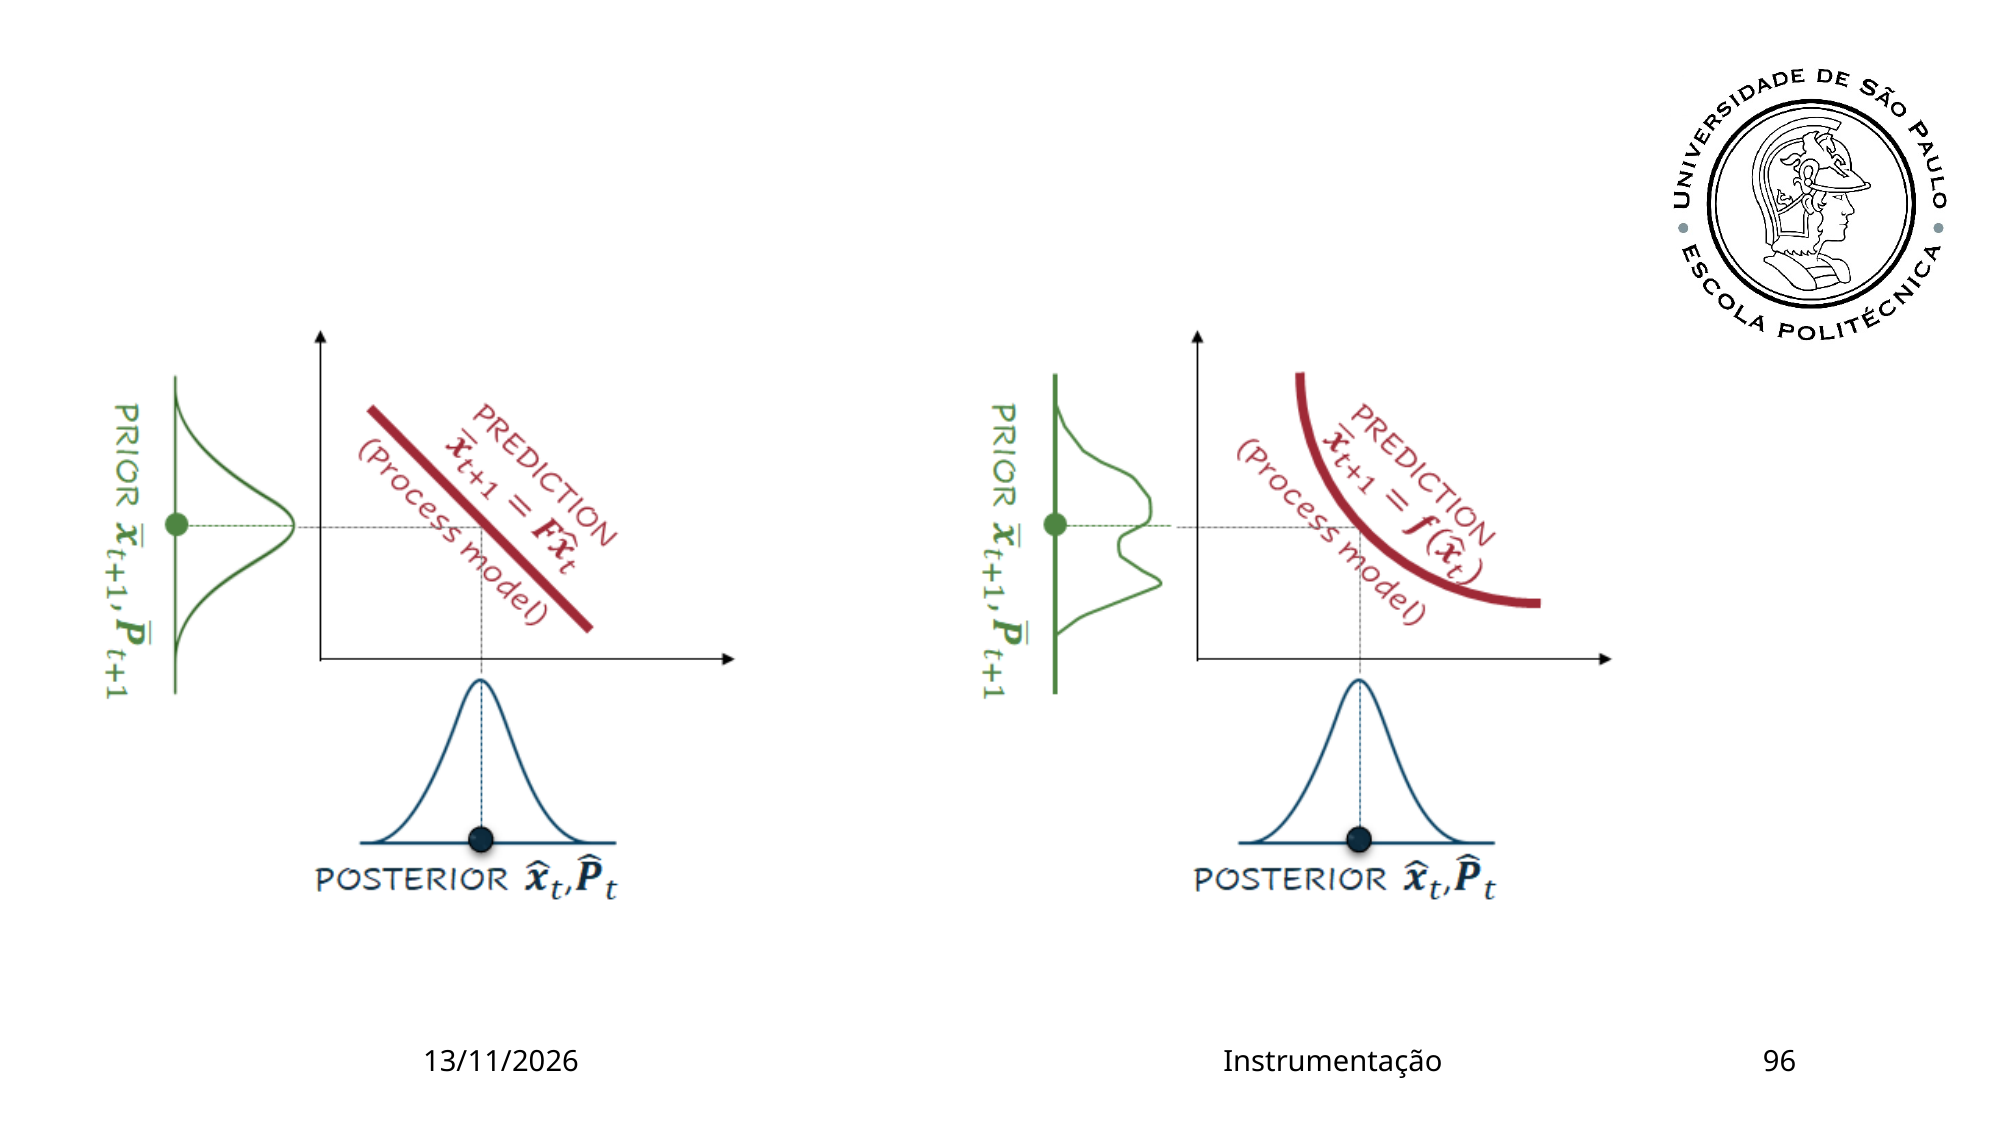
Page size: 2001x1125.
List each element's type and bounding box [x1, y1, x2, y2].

picture [1638, 48, 1984, 359]
picture [86, 317, 1630, 920]
